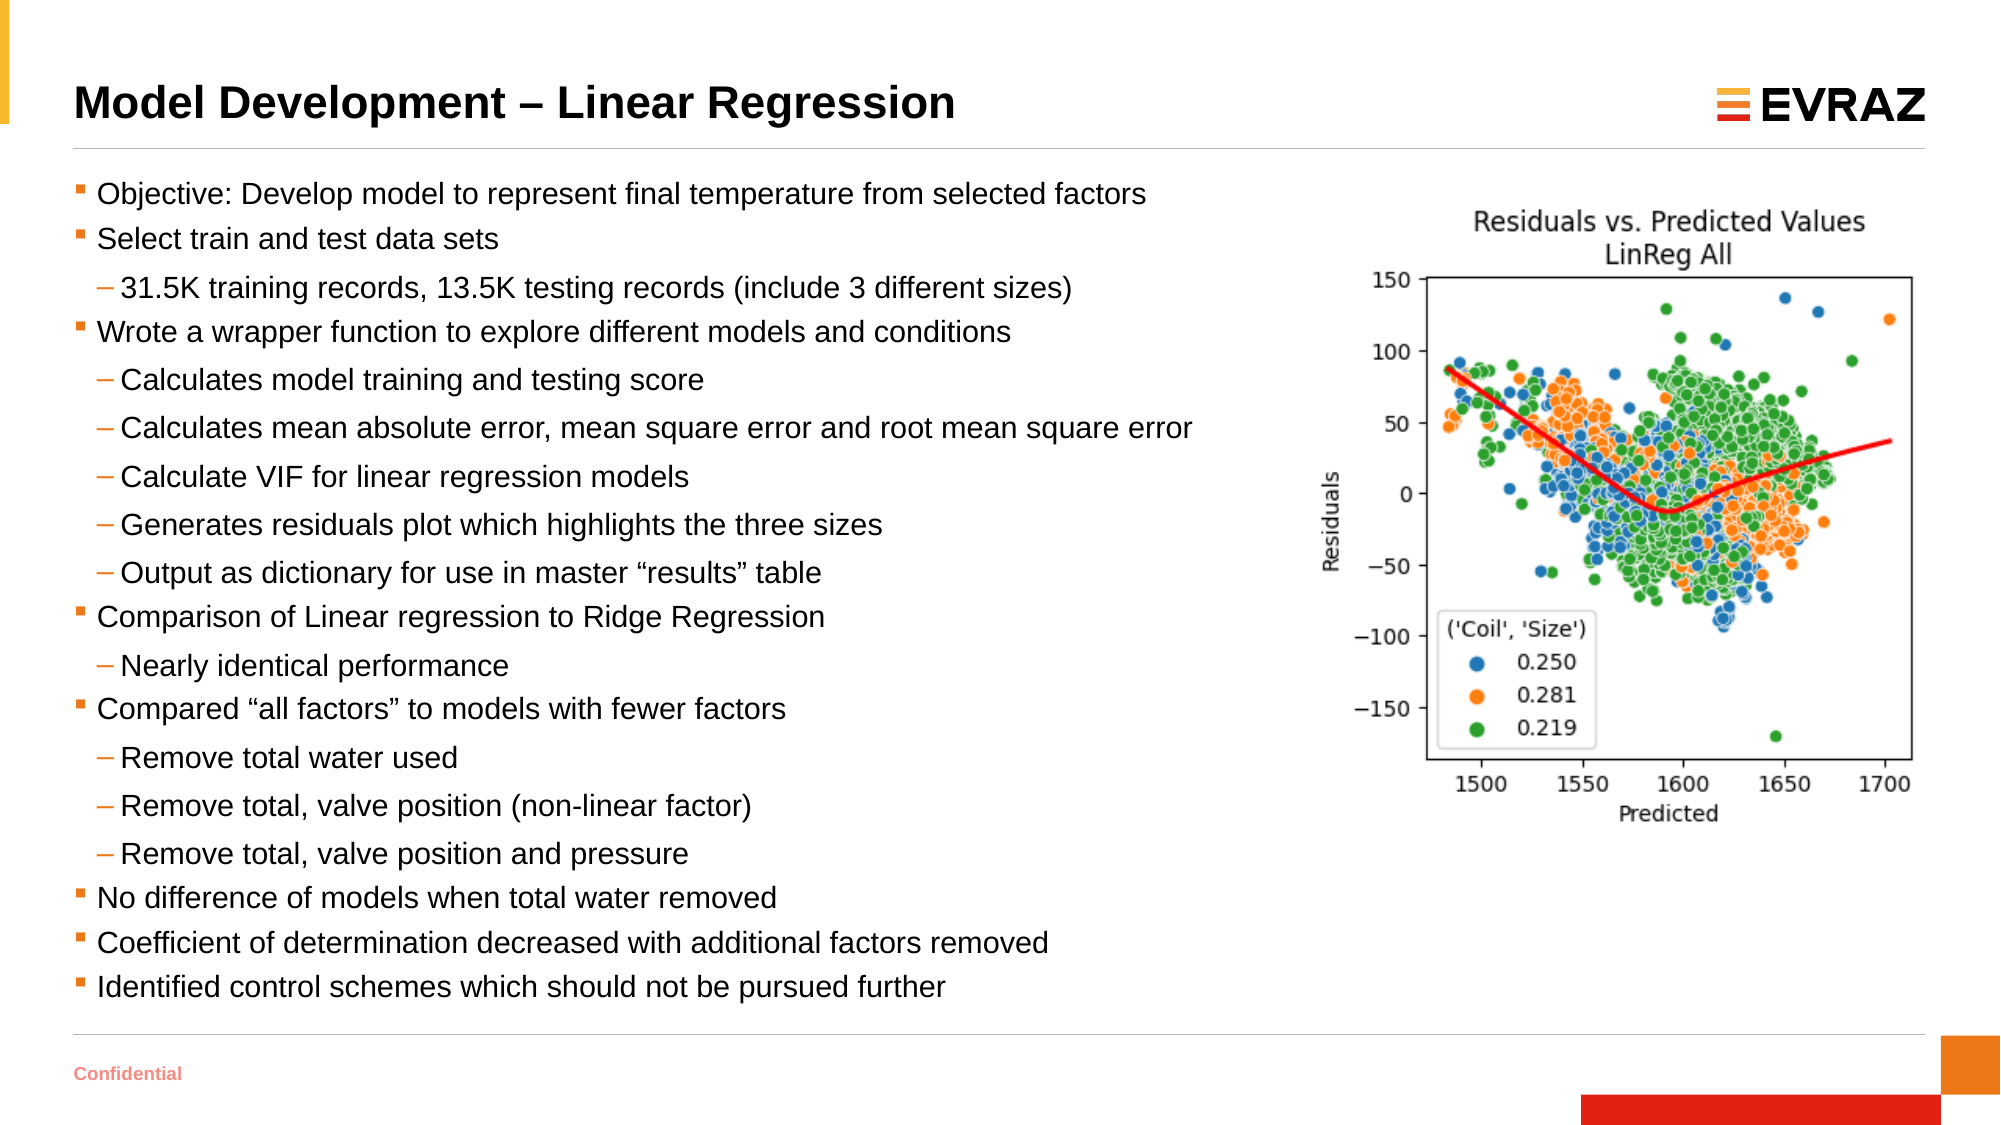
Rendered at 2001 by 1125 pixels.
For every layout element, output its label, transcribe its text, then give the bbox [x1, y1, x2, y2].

picture [1306, 194, 1927, 842]
title Model Development – Linear Regression [73, 79, 1675, 128]
picture [1717, 88, 1925, 121]
footer Confidential [73, 1053, 1854, 1092]
list Objective: Develop model to represent final temperature from selected factors Select train and test data sets 31.5K training records, 13.5K testing records (include 3 different sizes) Wrote a wrapper function to explore different models and conditions Calculates model training and testing score Calculates mean absolute error, mean square error and root mean square error Calculate VIF for linear regression models Generates residuals plot which highlights the three sizes Output as dictionary for use in master “results” table Comparison of Linear regression to Ridge Regression Nearly identical performance Compared “all factors” to models with fewer factors Remove total water used Remove total, valve position (non-linear factor) Remove total, valve position and pressure No difference of models when total water removed Coefficient of determination decreased with additional factors removed Identified control schemes which should not be pursued further [73, 178, 1925, 1012]
